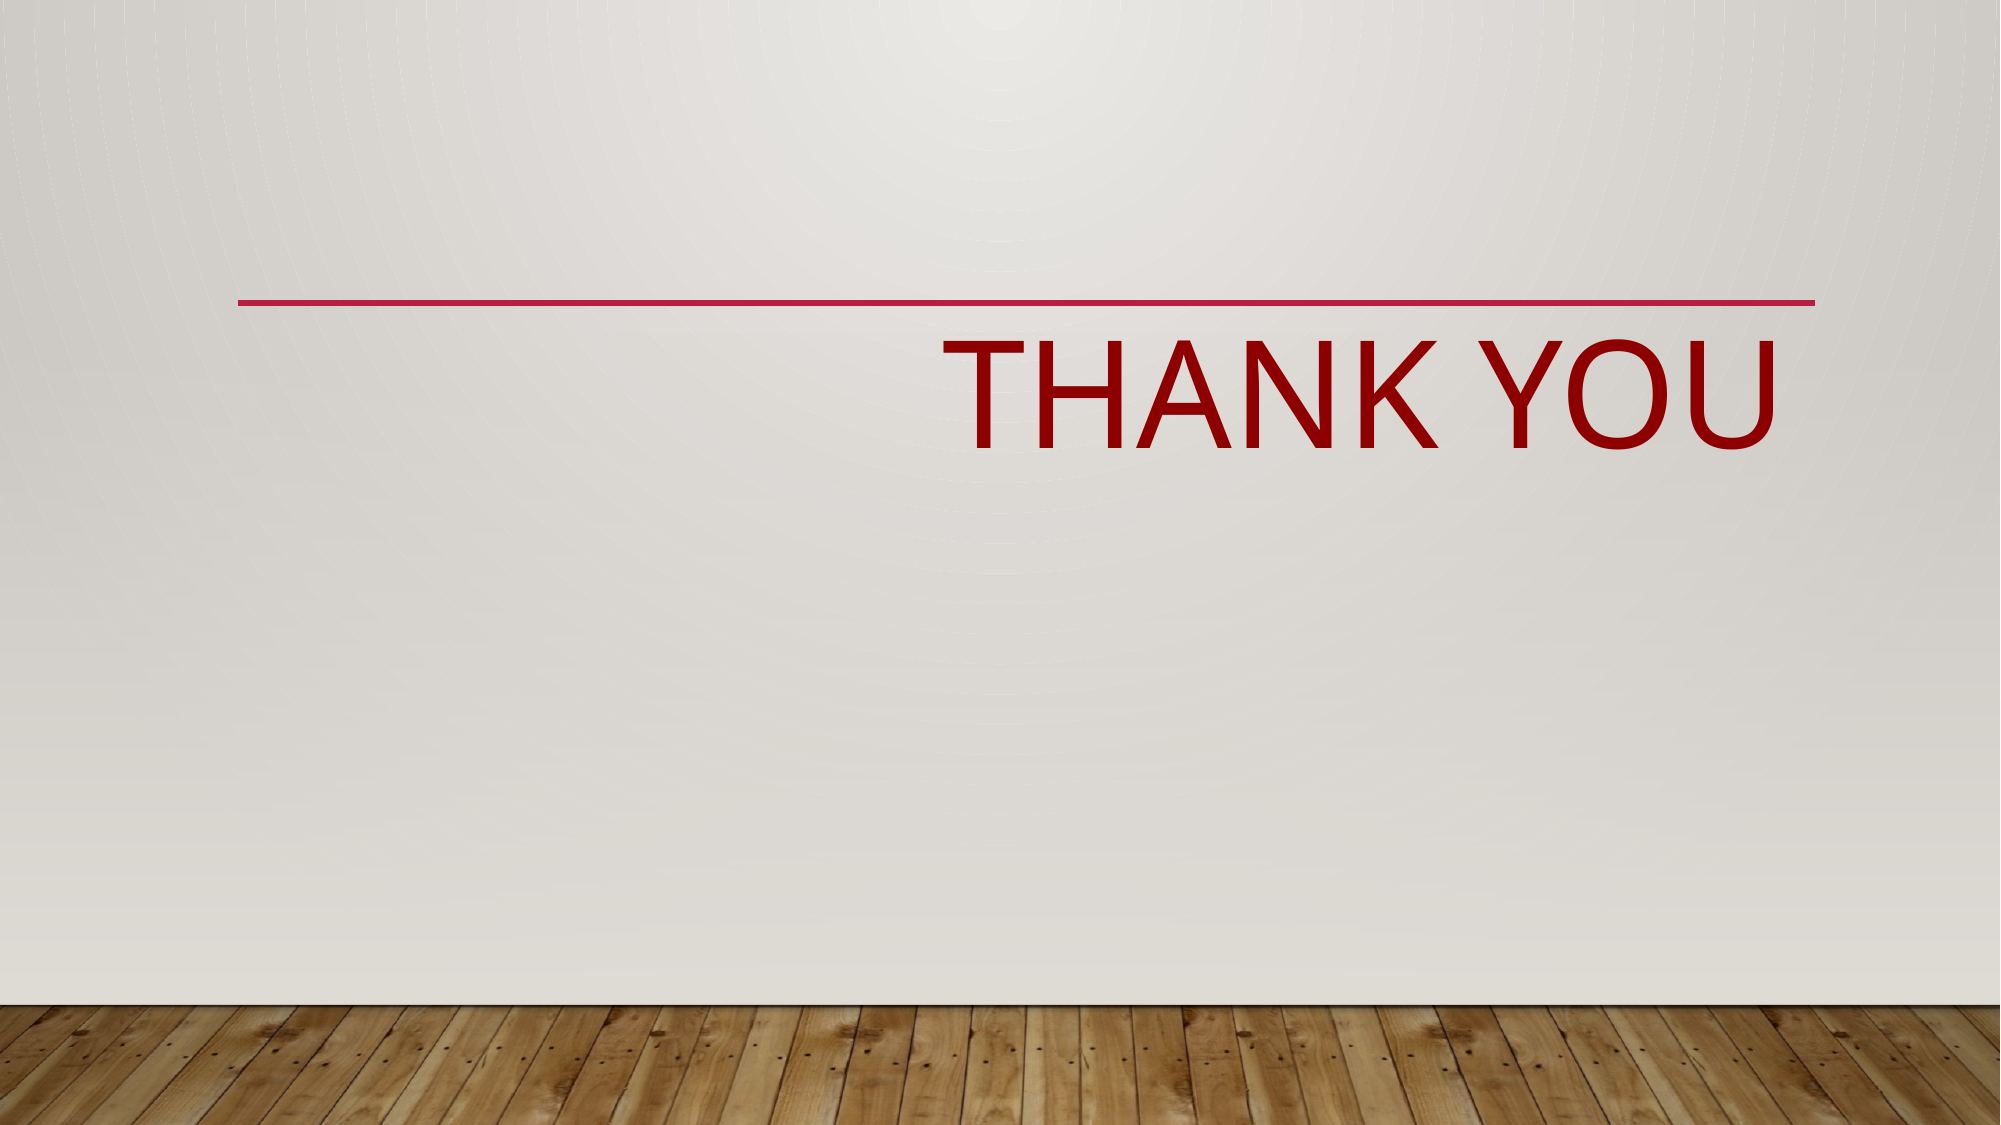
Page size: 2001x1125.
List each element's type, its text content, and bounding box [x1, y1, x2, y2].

title Thank you [702, 311, 1803, 563]
picture [0, 1005, 2000, 1125]
